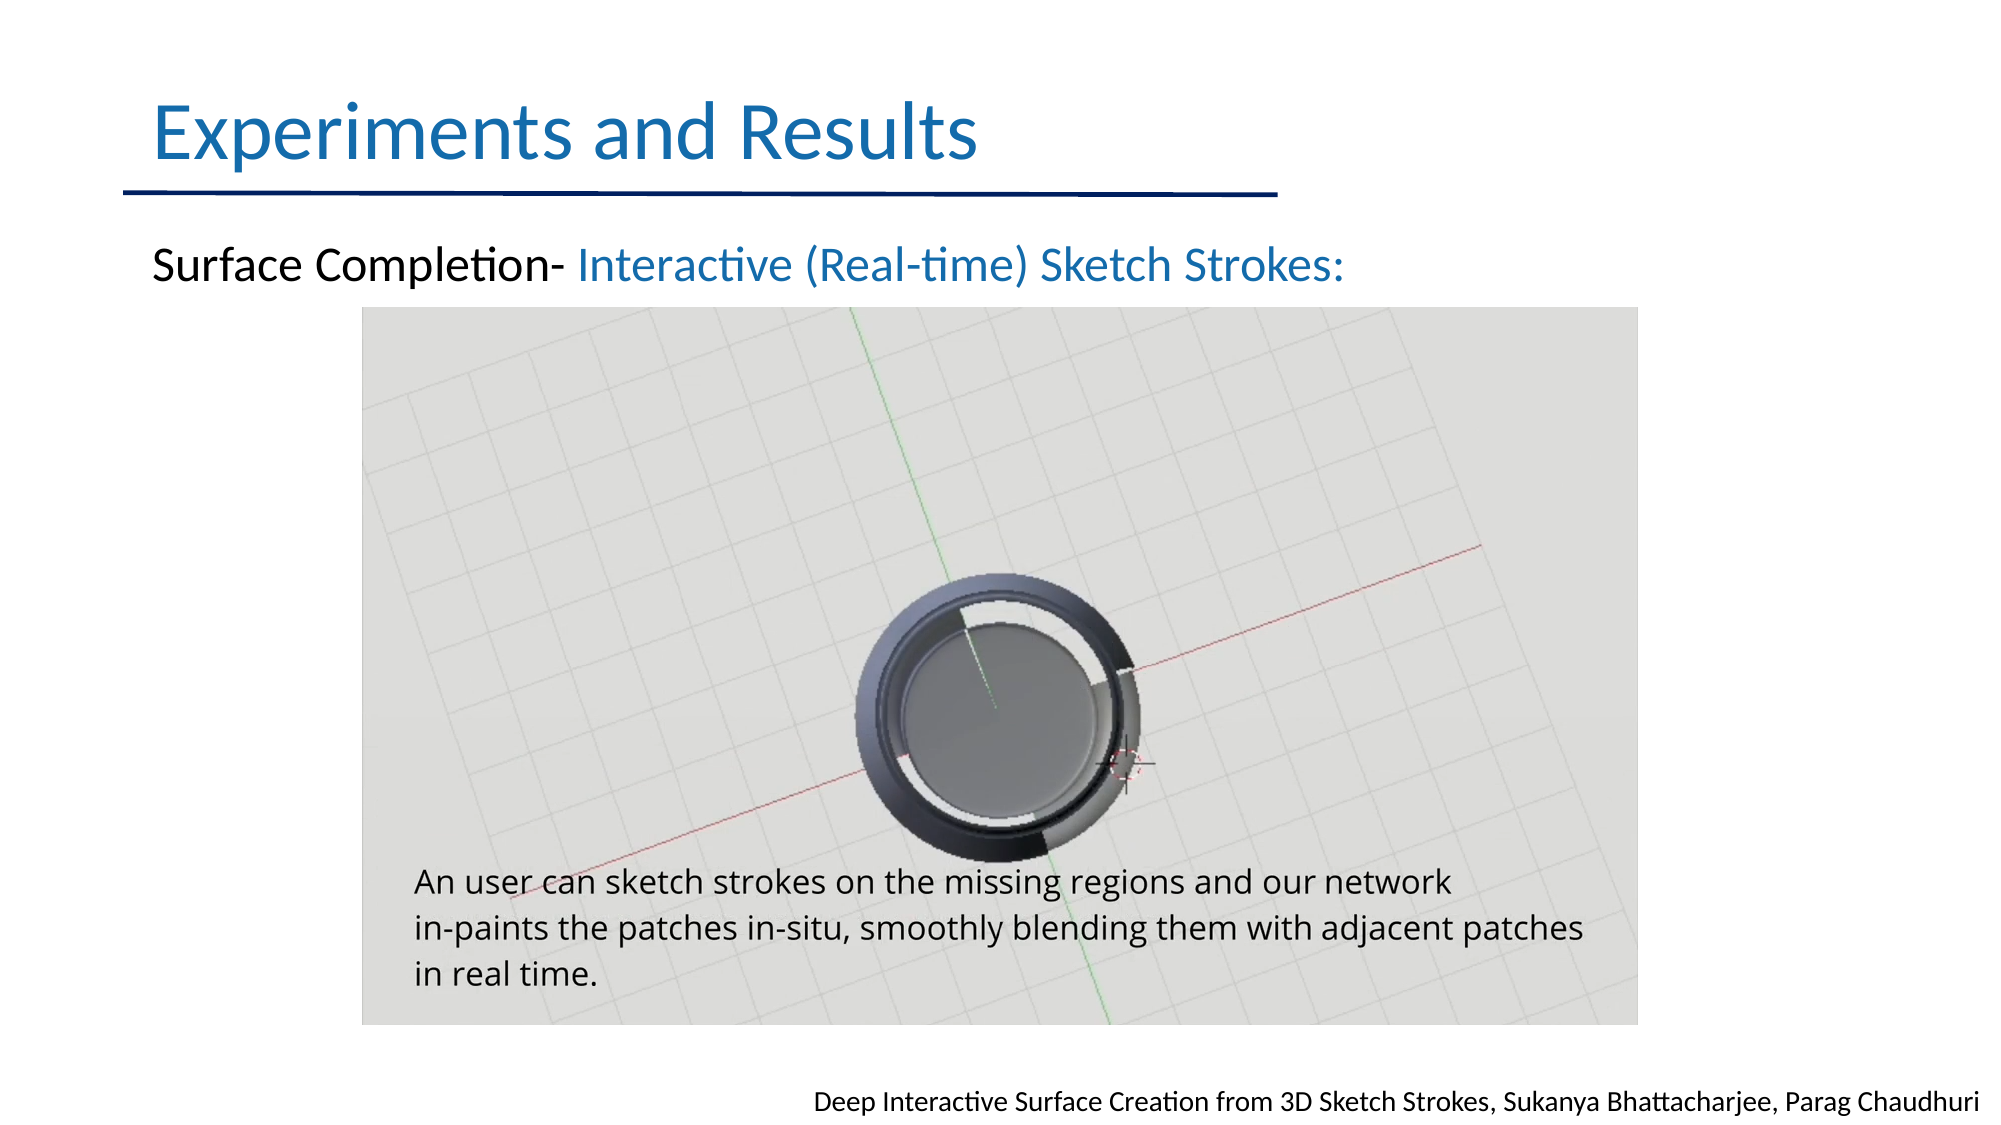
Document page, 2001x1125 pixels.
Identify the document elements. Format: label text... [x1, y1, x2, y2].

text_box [361, 306, 1639, 1026]
list Surface Completion- Interactive (Real-time) Sketch Strokes: [137, 230, 1679, 333]
title Experiments and Results [137, 59, 1863, 207]
text_box Deep Interactive Surface Creation from 3D Sketch Strokes, Sukanya Bhattacharjee, Parag Chaudhuri [798, 1074, 2000, 1125]
